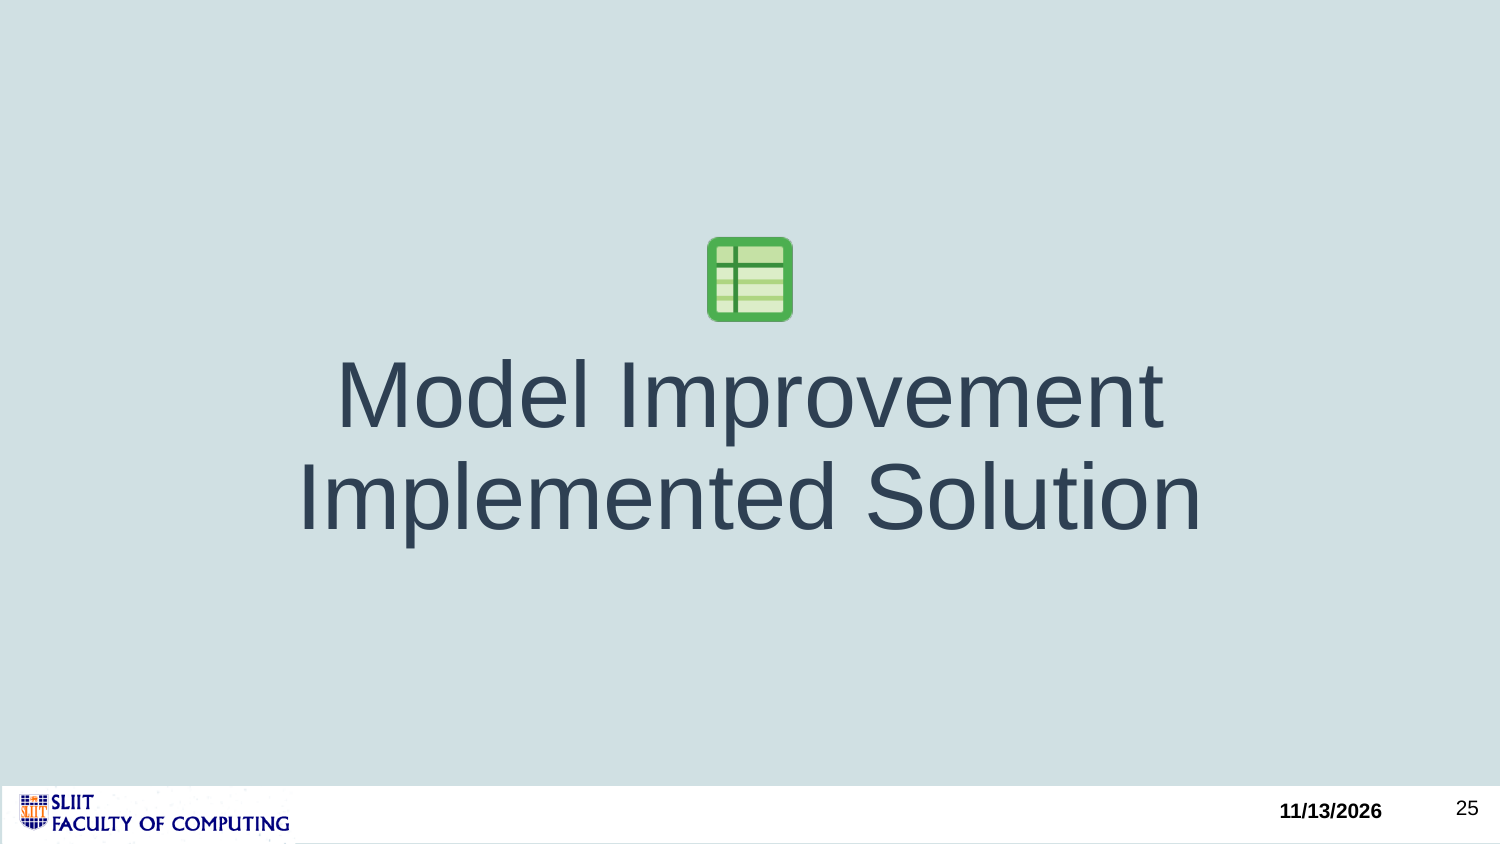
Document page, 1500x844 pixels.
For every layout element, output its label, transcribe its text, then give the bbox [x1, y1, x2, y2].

text_box Model Improvement Implemented Solution [98, 330, 1402, 556]
slide_number 25 [1403, 769, 1494, 844]
picture [693, 222, 807, 336]
picture [2, 786, 296, 844]
